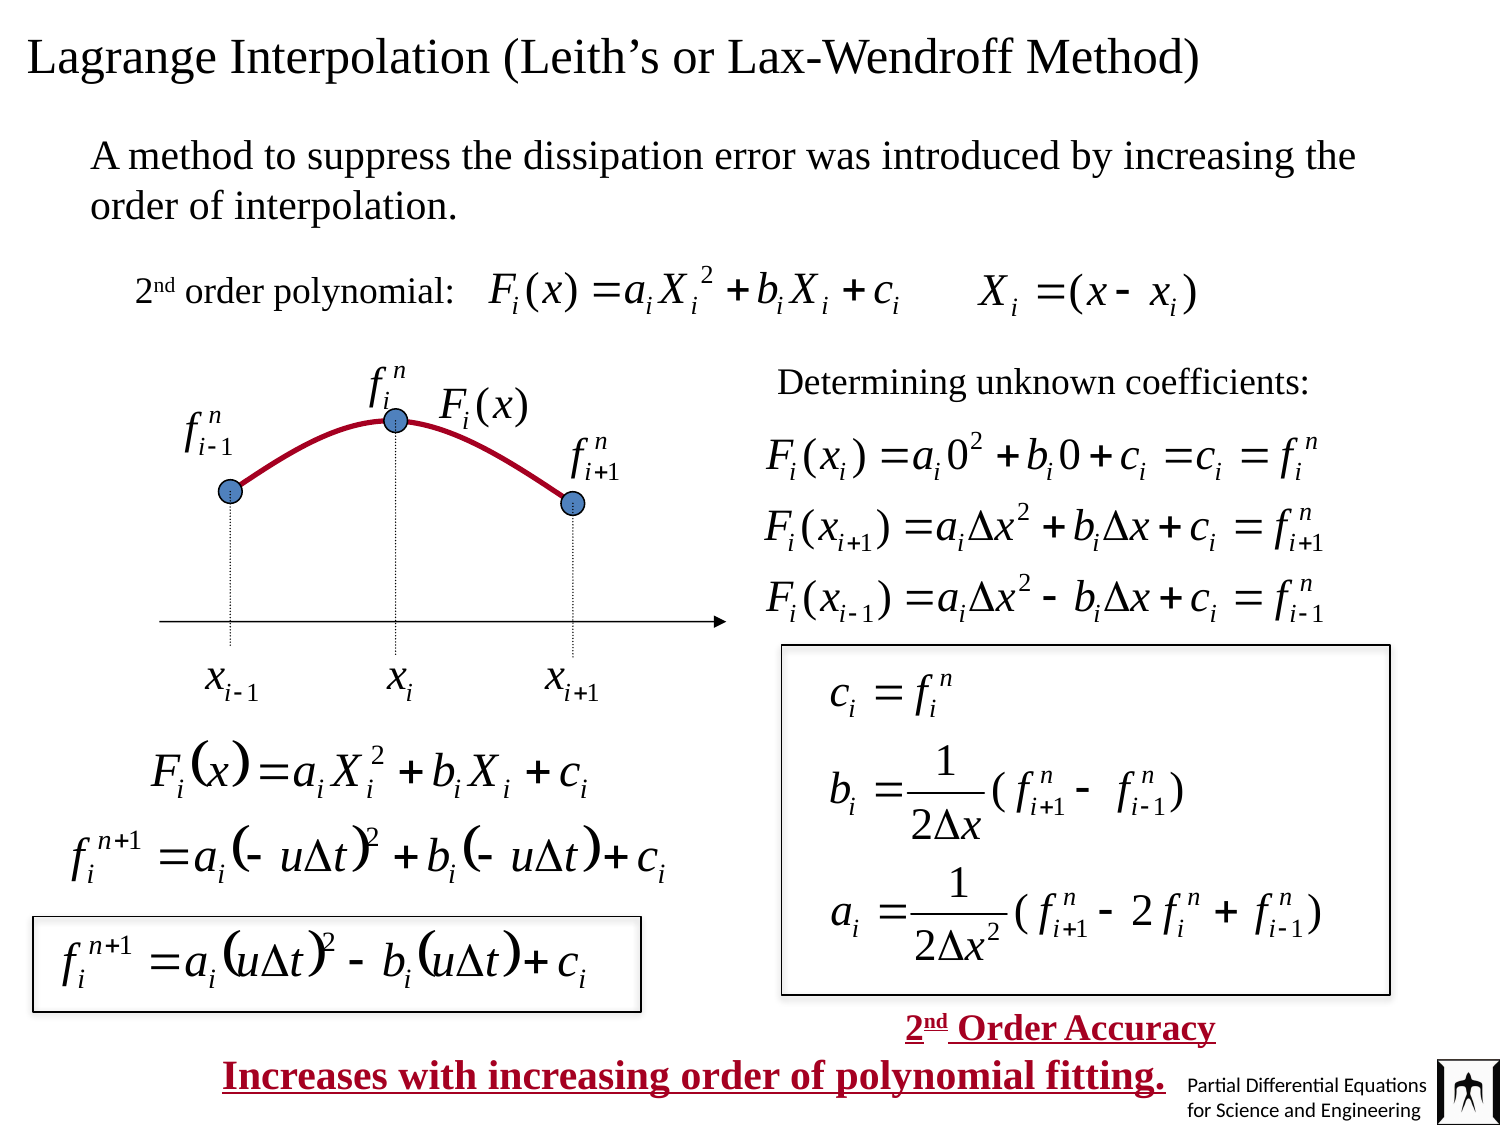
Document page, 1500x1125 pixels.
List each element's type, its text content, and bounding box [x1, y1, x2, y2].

text_box [781, 644, 1391, 996]
text_box [218, 479, 243, 504]
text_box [480, 254, 909, 327]
text_box [32, 916, 642, 1013]
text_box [54, 815, 674, 896]
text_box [757, 420, 1328, 490]
picture [1437, 1059, 1500, 1125]
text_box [823, 656, 1332, 970]
text_box 2nd Order Accuracy [890, 1004, 1232, 1055]
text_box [168, 395, 241, 467]
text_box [555, 420, 627, 492]
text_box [535, 645, 608, 713]
text_box Determining unknown coefficients: [762, 349, 1326, 410]
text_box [968, 259, 1207, 328]
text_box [45, 920, 597, 1001]
title Lagrange Interpolation (Leith’s or Lax-Wendroff Method) [11, 8, 1265, 98]
text_box [560, 499, 585, 516]
list A method to suppress the dissipation error was introduced by increasing the order of interpolation. [75, 120, 1425, 1005]
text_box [377, 645, 424, 713]
text_box Increases with increasing order of polynomial fitting. [207, 1040, 1182, 1105]
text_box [755, 491, 1330, 563]
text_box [353, 349, 414, 421]
text_box [241, 423, 561, 503]
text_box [196, 645, 264, 713]
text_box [757, 562, 1332, 634]
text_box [141, 734, 597, 811]
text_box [430, 373, 536, 441]
text_box 2nd order polynomial: [119, 258, 471, 319]
text_box [573, 615, 727, 628]
